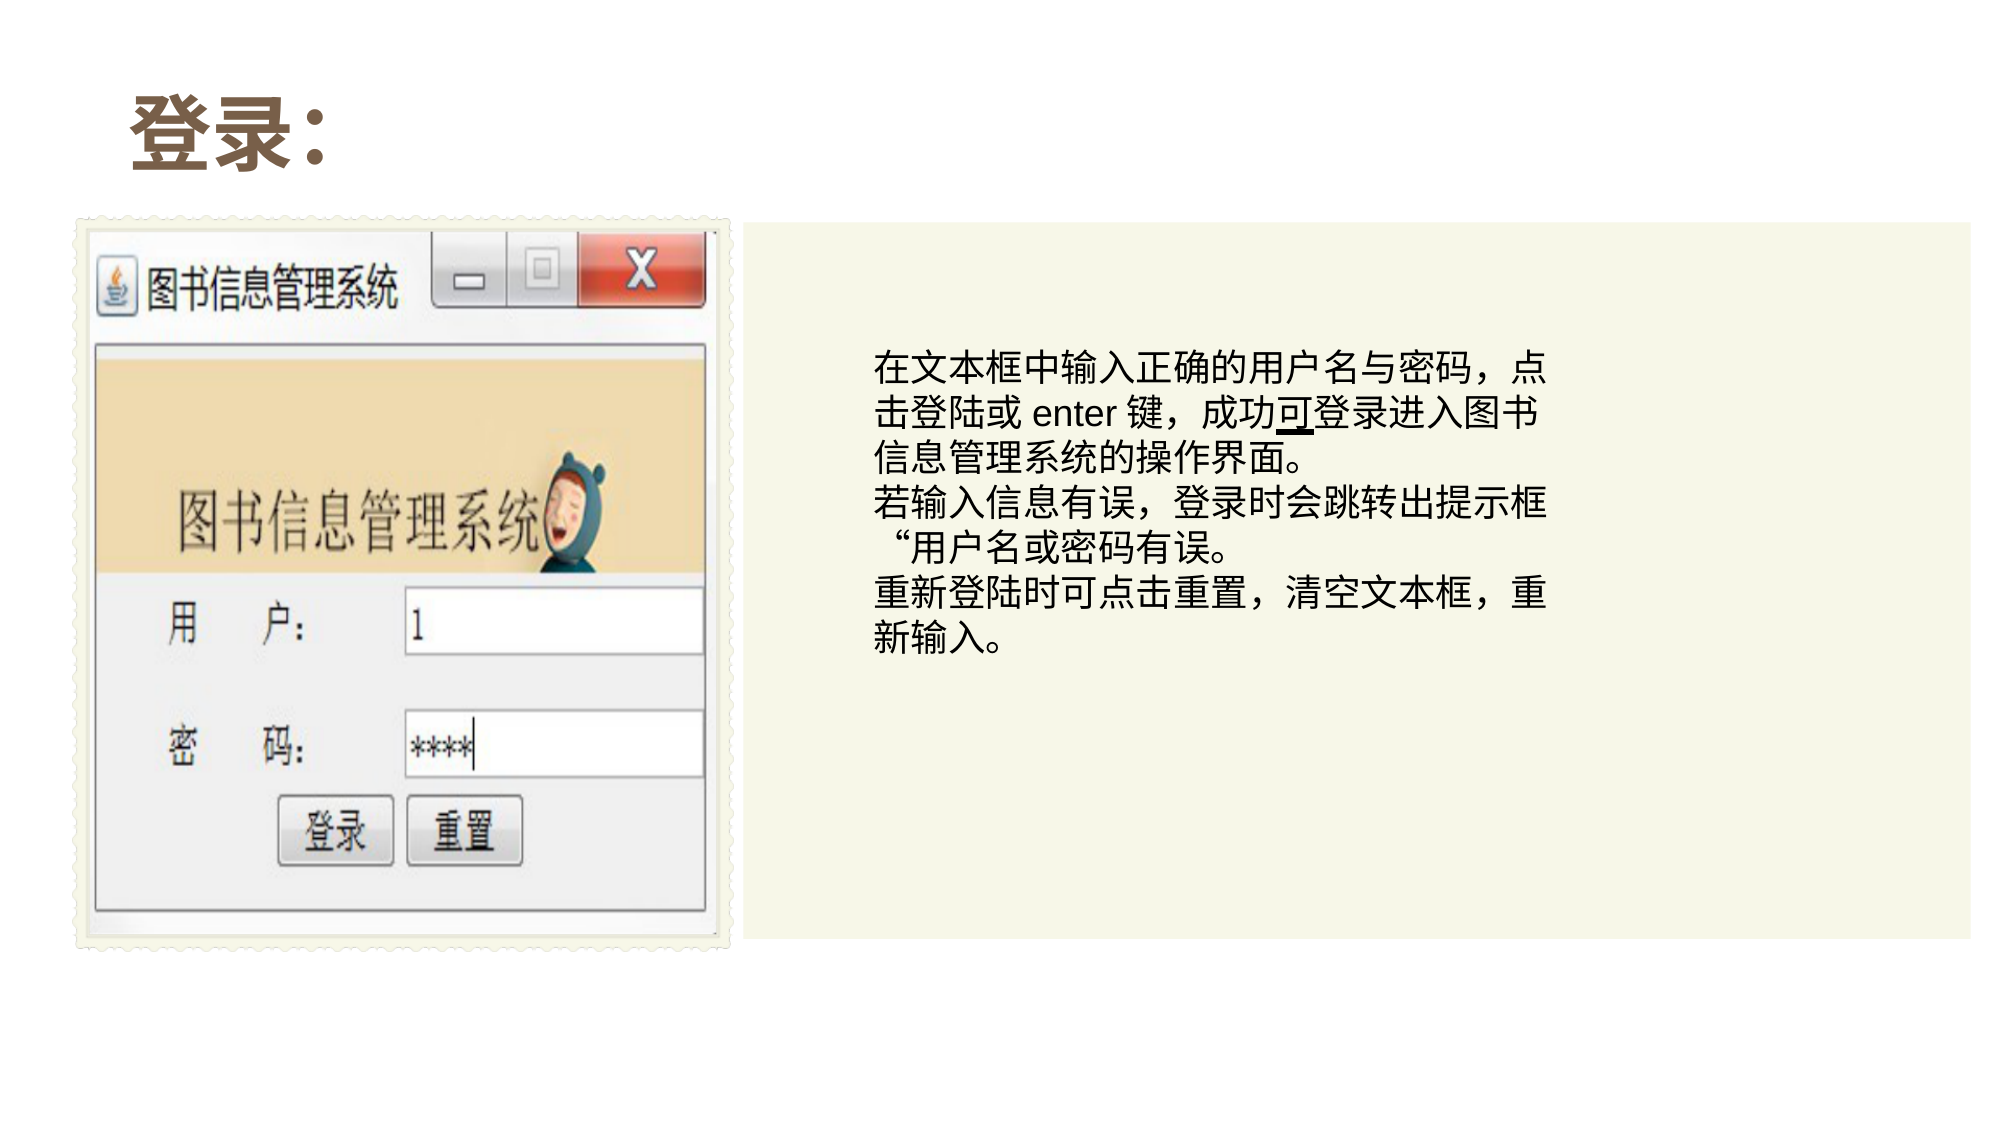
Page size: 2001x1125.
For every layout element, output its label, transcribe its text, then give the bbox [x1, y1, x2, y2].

text_box 在文本框中输入正确的用户名与密码，点击登陆或enter键，成功可登录进入图书信息管理系统的操作界面。 若输入信息有误，登录时会跳转出提示框“用户名或密码有误。 重新登陆时可点击重置，清空文本框，重新输入。 [858, 336, 1588, 667]
picture [72, 215, 734, 952]
text_box 登录： [113, 73, 448, 189]
text_box [742, 221, 1972, 940]
